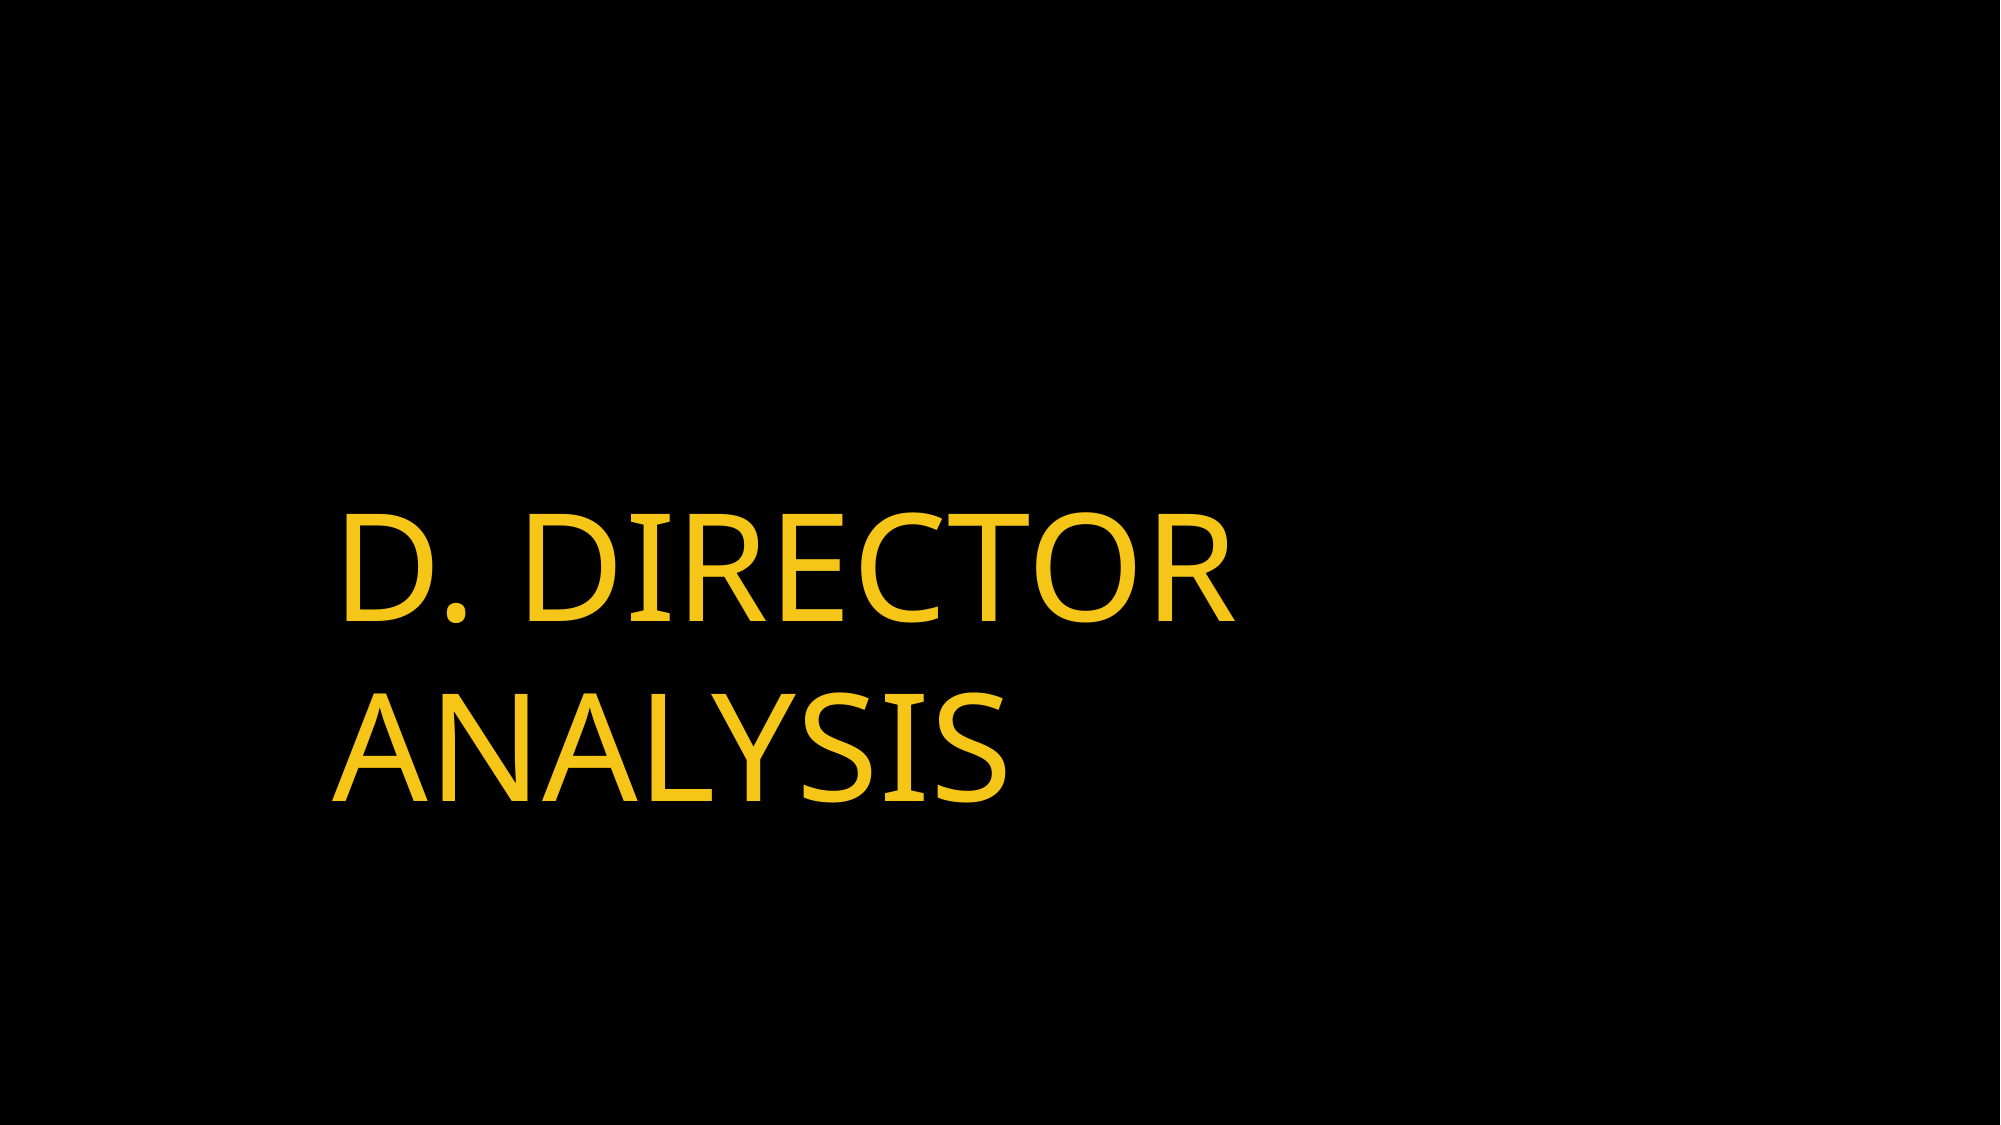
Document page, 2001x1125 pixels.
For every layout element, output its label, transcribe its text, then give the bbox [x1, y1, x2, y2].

text_box D. DIRECTOR ANALYSIS [318, 463, 1682, 839]
